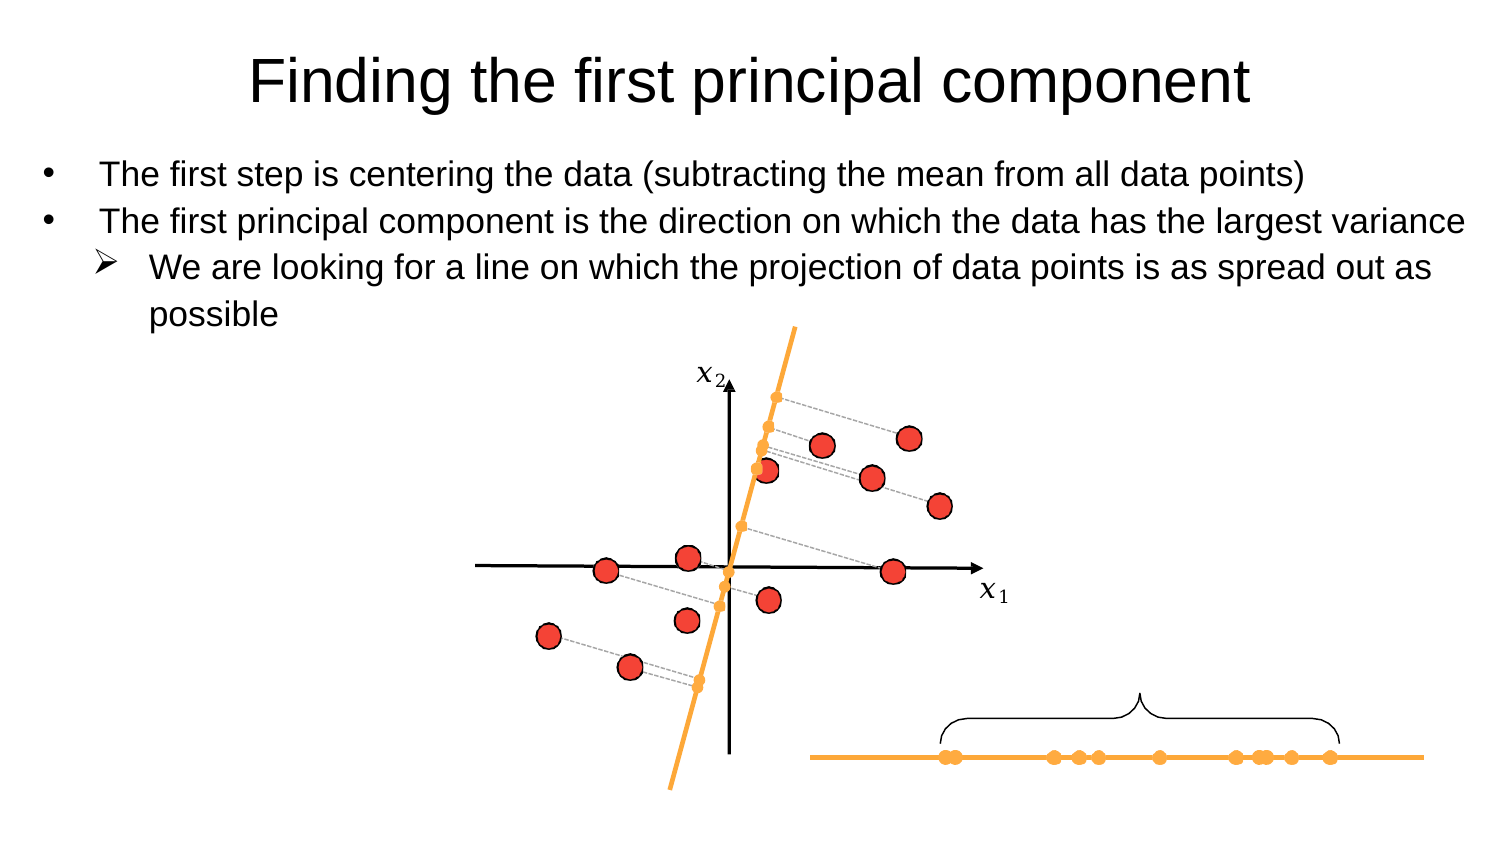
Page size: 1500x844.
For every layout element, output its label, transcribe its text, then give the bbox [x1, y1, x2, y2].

text_box [727, 590, 731, 755]
text_box [693, 674, 706, 686]
text_box [1322, 750, 1338, 765]
text_box [616, 653, 644, 681]
text_box [1228, 750, 1244, 765]
text_box [940, 693, 1340, 744]
text_box [750, 462, 763, 475]
text_box Finding the first principal component [24, 21, 1475, 135]
text_box [1152, 750, 1167, 765]
text_box [948, 750, 963, 765]
text_box [718, 580, 731, 593]
text_box [535, 622, 562, 650]
text_box [702, 565, 720, 569]
text_box [1284, 750, 1299, 765]
text_box [770, 391, 783, 403]
text_box [731, 565, 879, 570]
text_box The first step is centering the data (subtracting the mean from all data points) The first principal component is the direction on which the data has the largest variance We are looking for a line on which the projection of data points is as spread out as possible [30, 146, 1475, 341]
text_box [757, 439, 769, 449]
text_box [1251, 750, 1267, 765]
text_box [592, 557, 620, 584]
text_box [858, 464, 886, 492]
text_box [762, 420, 775, 433]
text_box [1263, 750, 1274, 765]
text_box [722, 566, 735, 578]
text_box [755, 586, 782, 614]
text_box [727, 379, 736, 566]
text_box [907, 561, 975, 575]
text_box [713, 600, 726, 612]
text_box [1071, 750, 1087, 765]
text_box 𝑥1 [971, 564, 1011, 607]
text_box [938, 750, 950, 765]
text_box [475, 563, 592, 568]
text_box [673, 607, 701, 634]
text_box 𝑥2 [687, 349, 728, 392]
text_box [620, 564, 674, 569]
text_box [1091, 750, 1106, 765]
text_box [926, 492, 953, 520]
text_box [735, 520, 748, 532]
text_box [753, 457, 780, 484]
text_box [879, 558, 907, 585]
text_box [691, 683, 704, 694]
text_box [808, 432, 836, 459]
text_box [755, 444, 768, 457]
text_box [895, 425, 923, 452]
text_box [1046, 750, 1062, 765]
text_box [674, 545, 702, 572]
